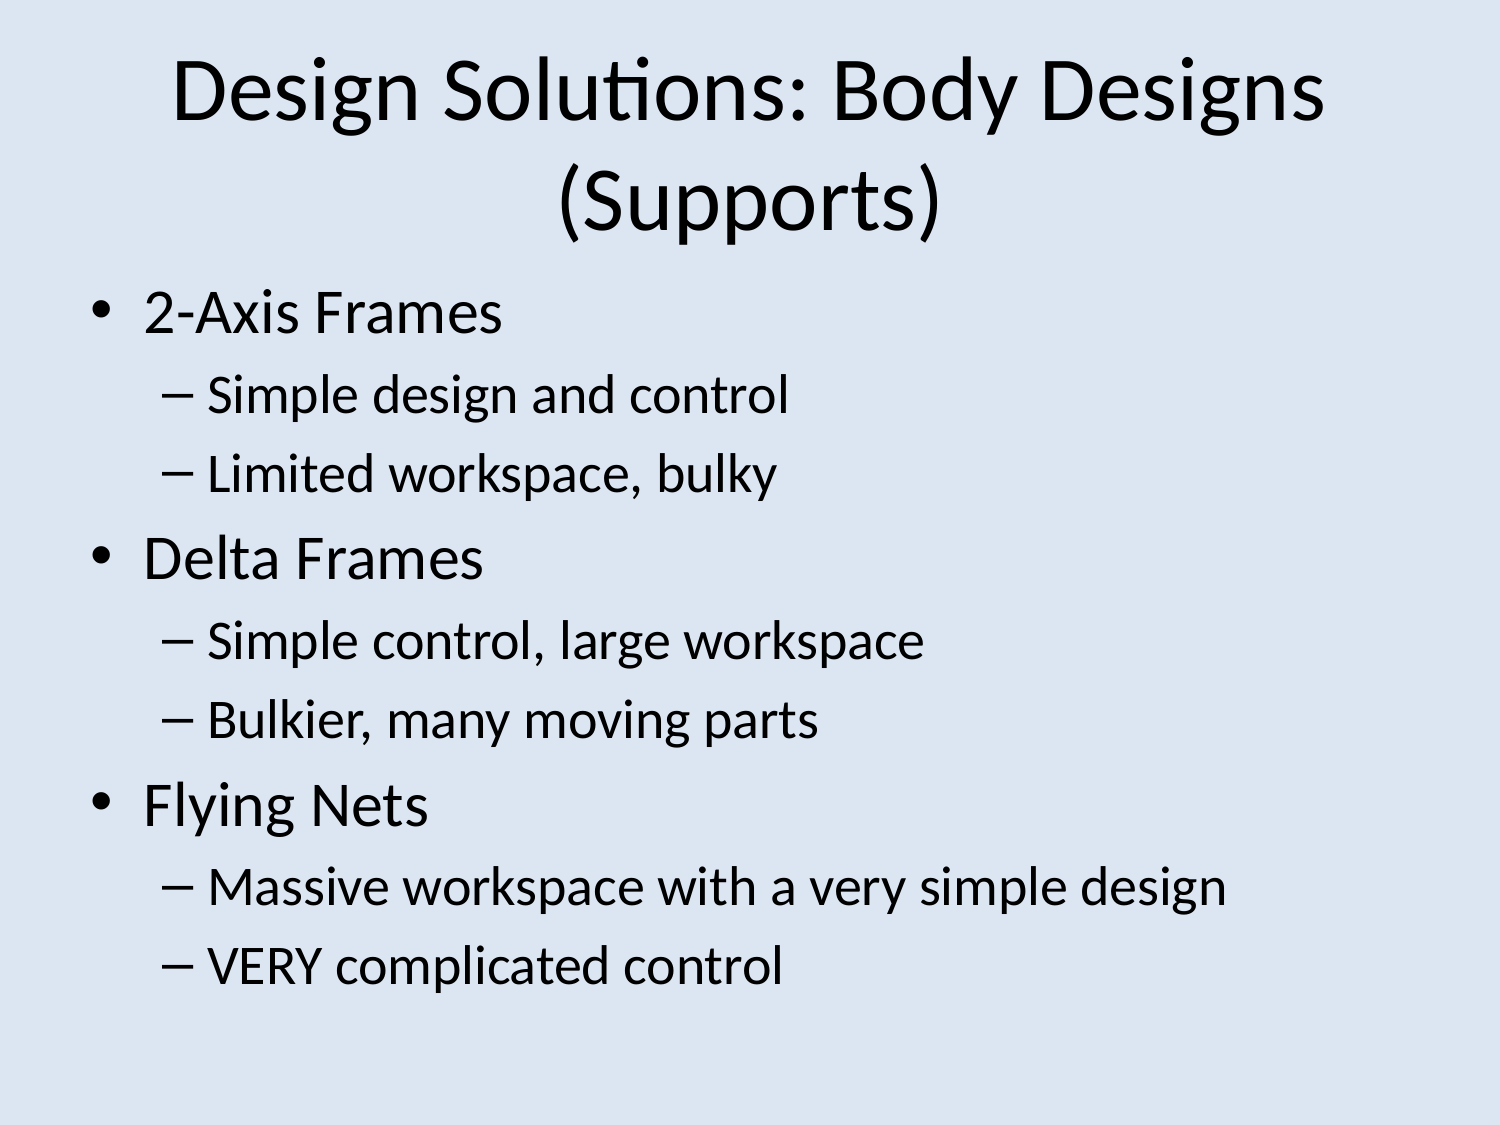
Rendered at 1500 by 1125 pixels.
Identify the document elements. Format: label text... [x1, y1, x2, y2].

list 2-Axis Frames Simple design and control Limited workspace, bulky Delta Frames Simple control, large workspace Bulkier, many moving parts Flying Nets Massive workspace with a very simple design VERY complicated control [75, 262, 1425, 1005]
title Design Solutions: Body Designs (Supports) [75, 45, 1425, 233]
